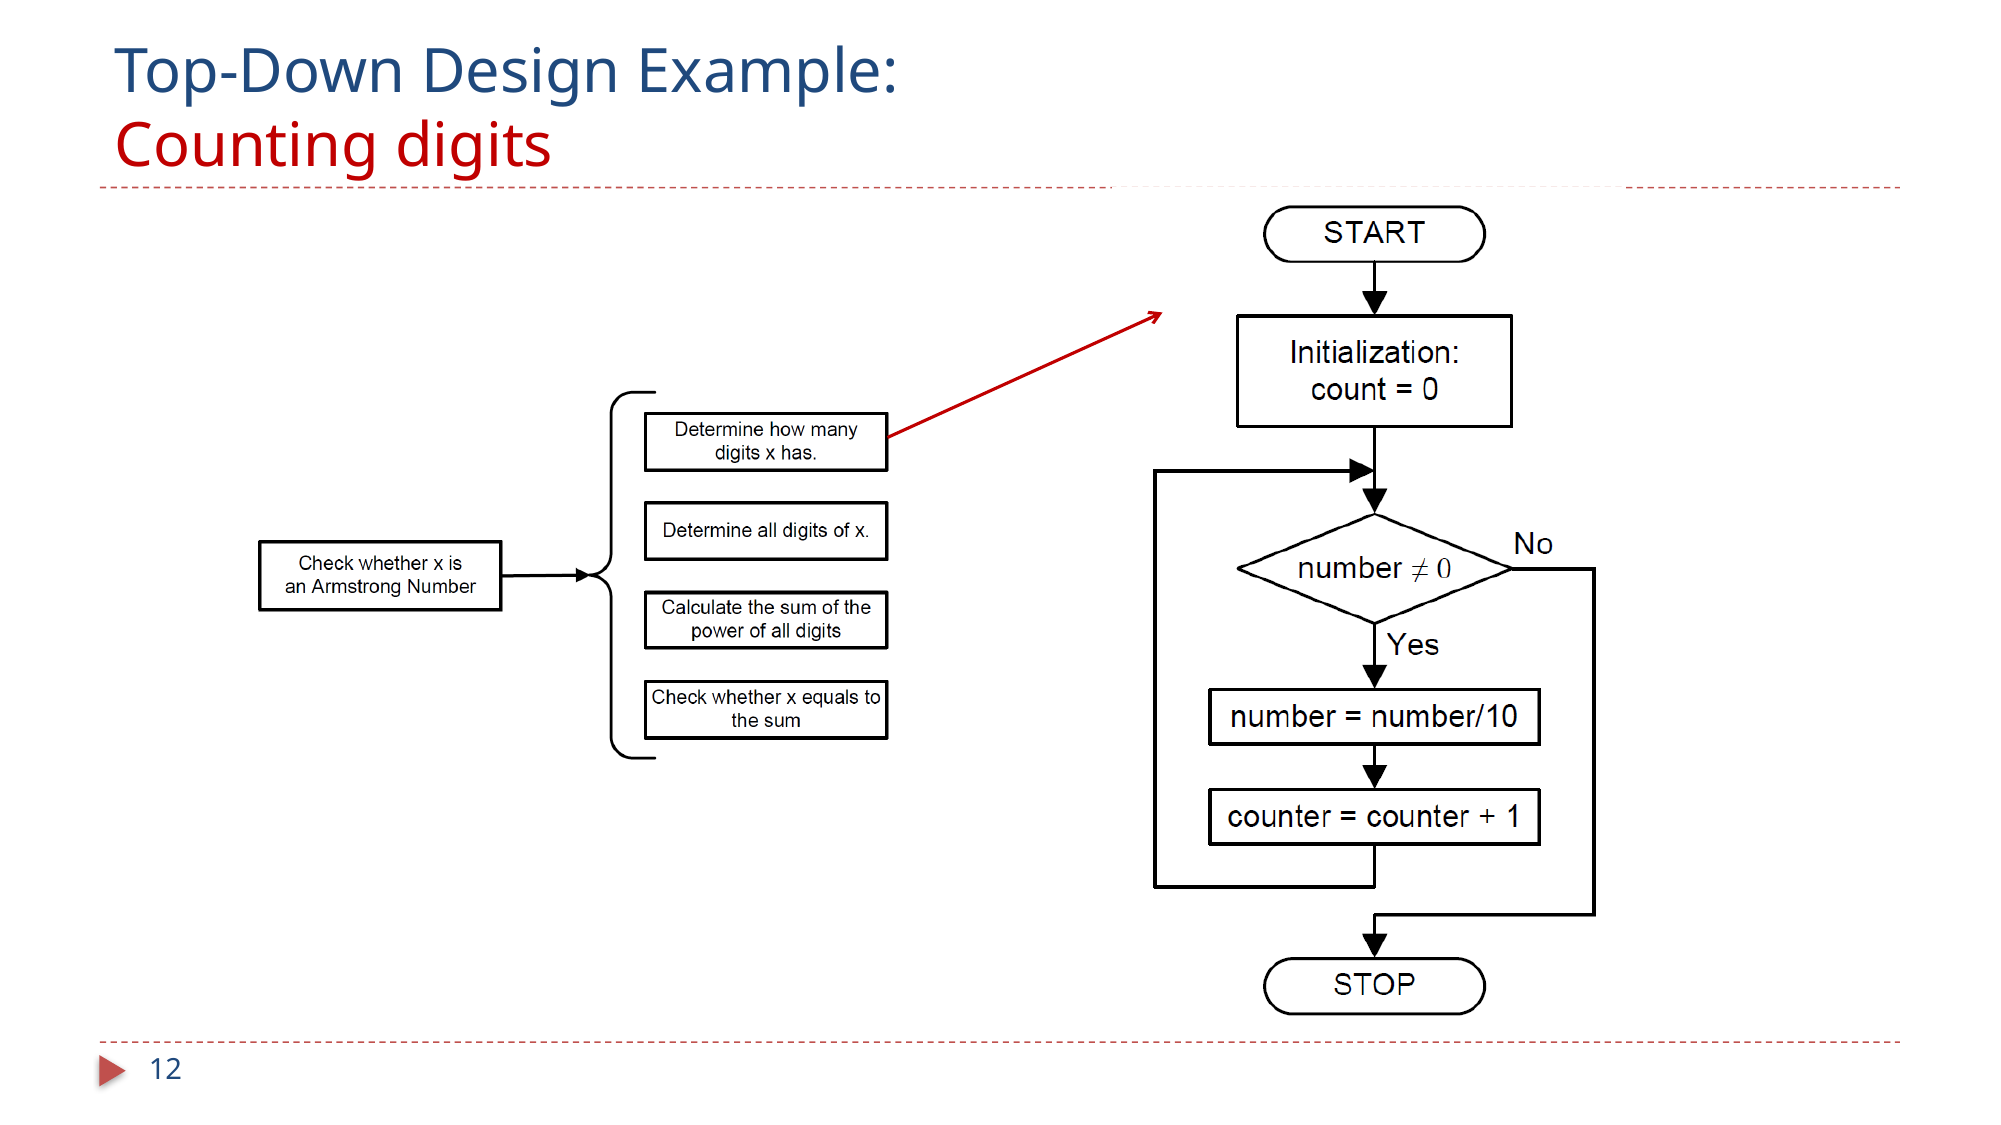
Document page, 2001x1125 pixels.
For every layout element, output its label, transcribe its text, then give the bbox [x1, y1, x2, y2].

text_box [887, 312, 1163, 438]
picture [1112, 187, 1626, 1030]
picture [237, 374, 913, 788]
slide_number 12 [133, 1042, 568, 1103]
title Top-Down Design Example: Counting digits [99, 23, 1450, 186]
